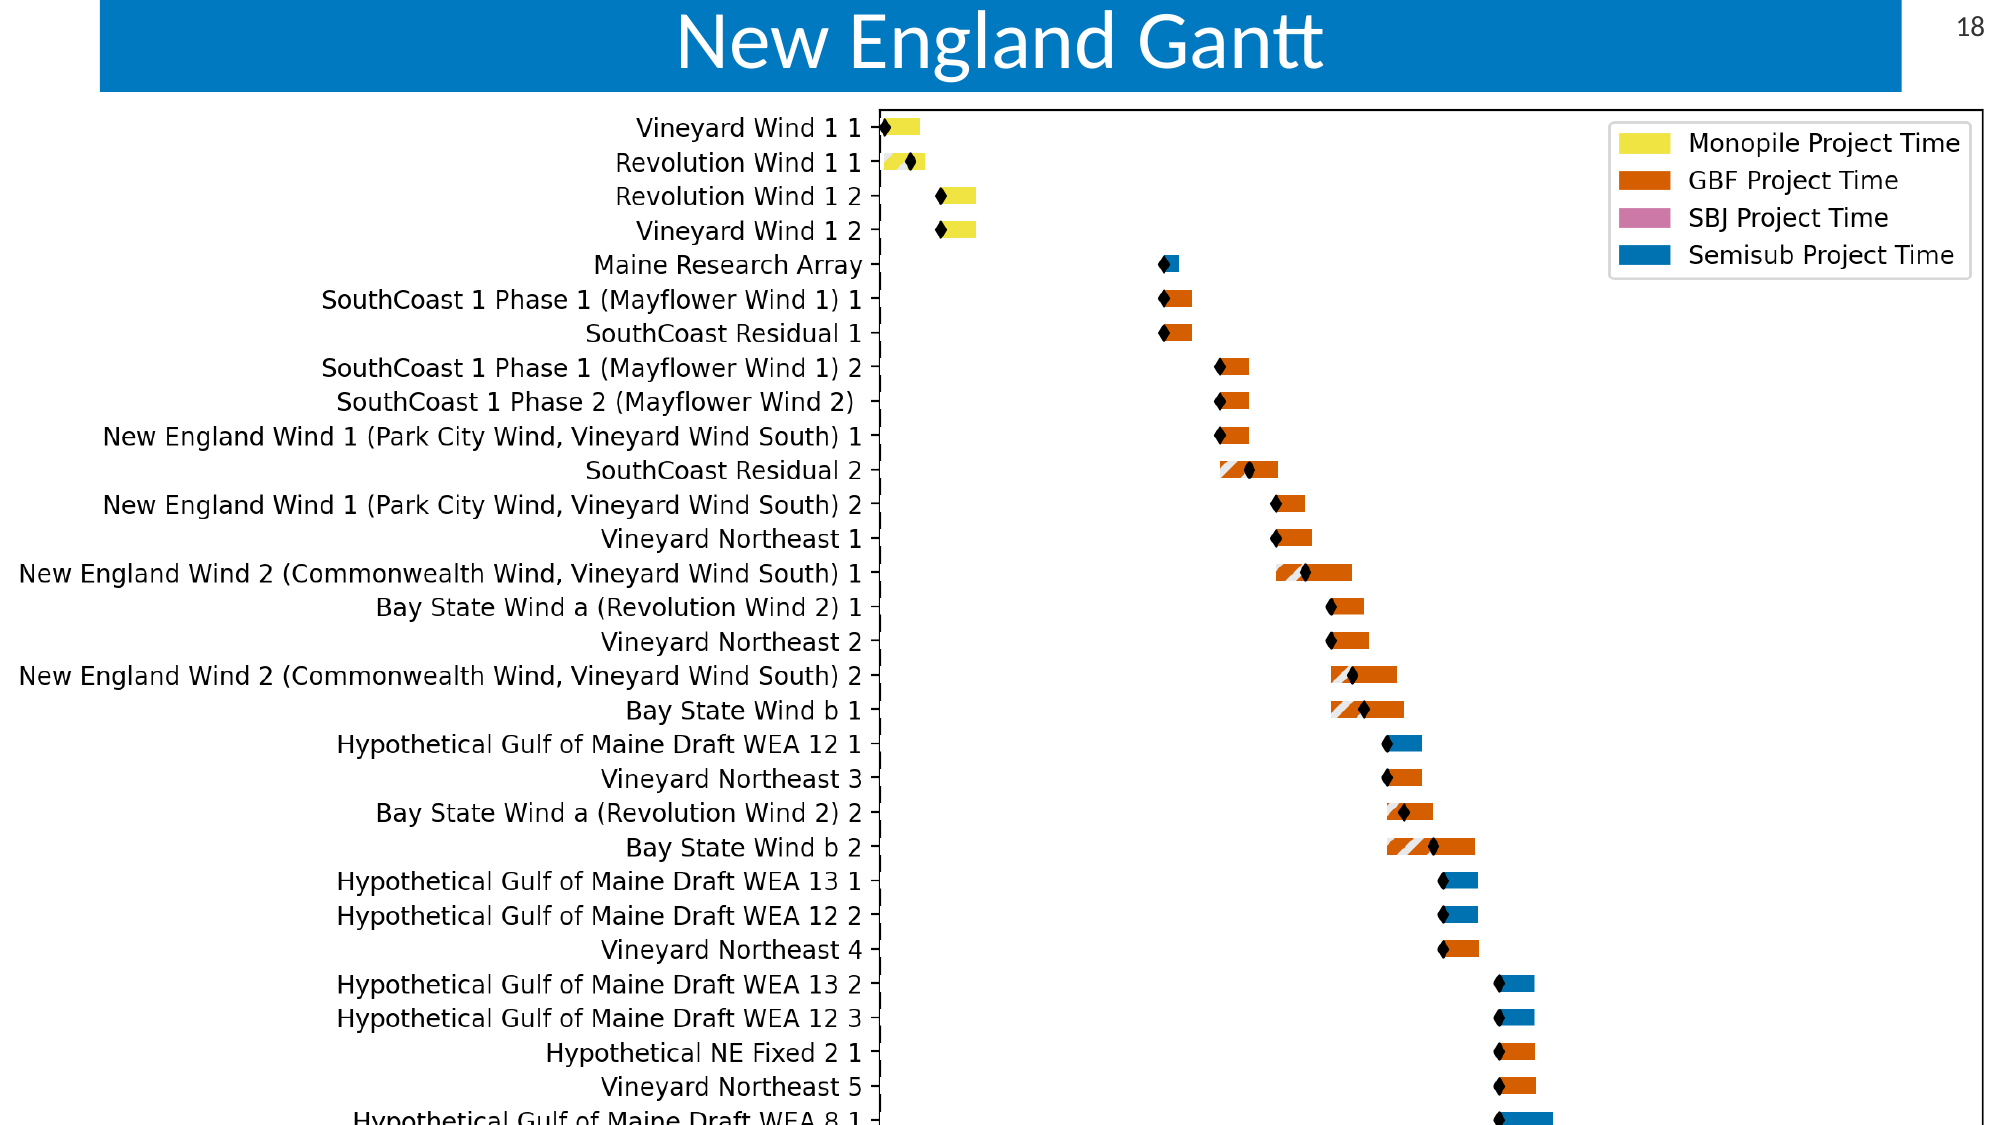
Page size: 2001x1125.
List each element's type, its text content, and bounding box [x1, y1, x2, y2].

title New England Gantt [99, 0, 1902, 90]
picture [0, 92, 2000, 1125]
